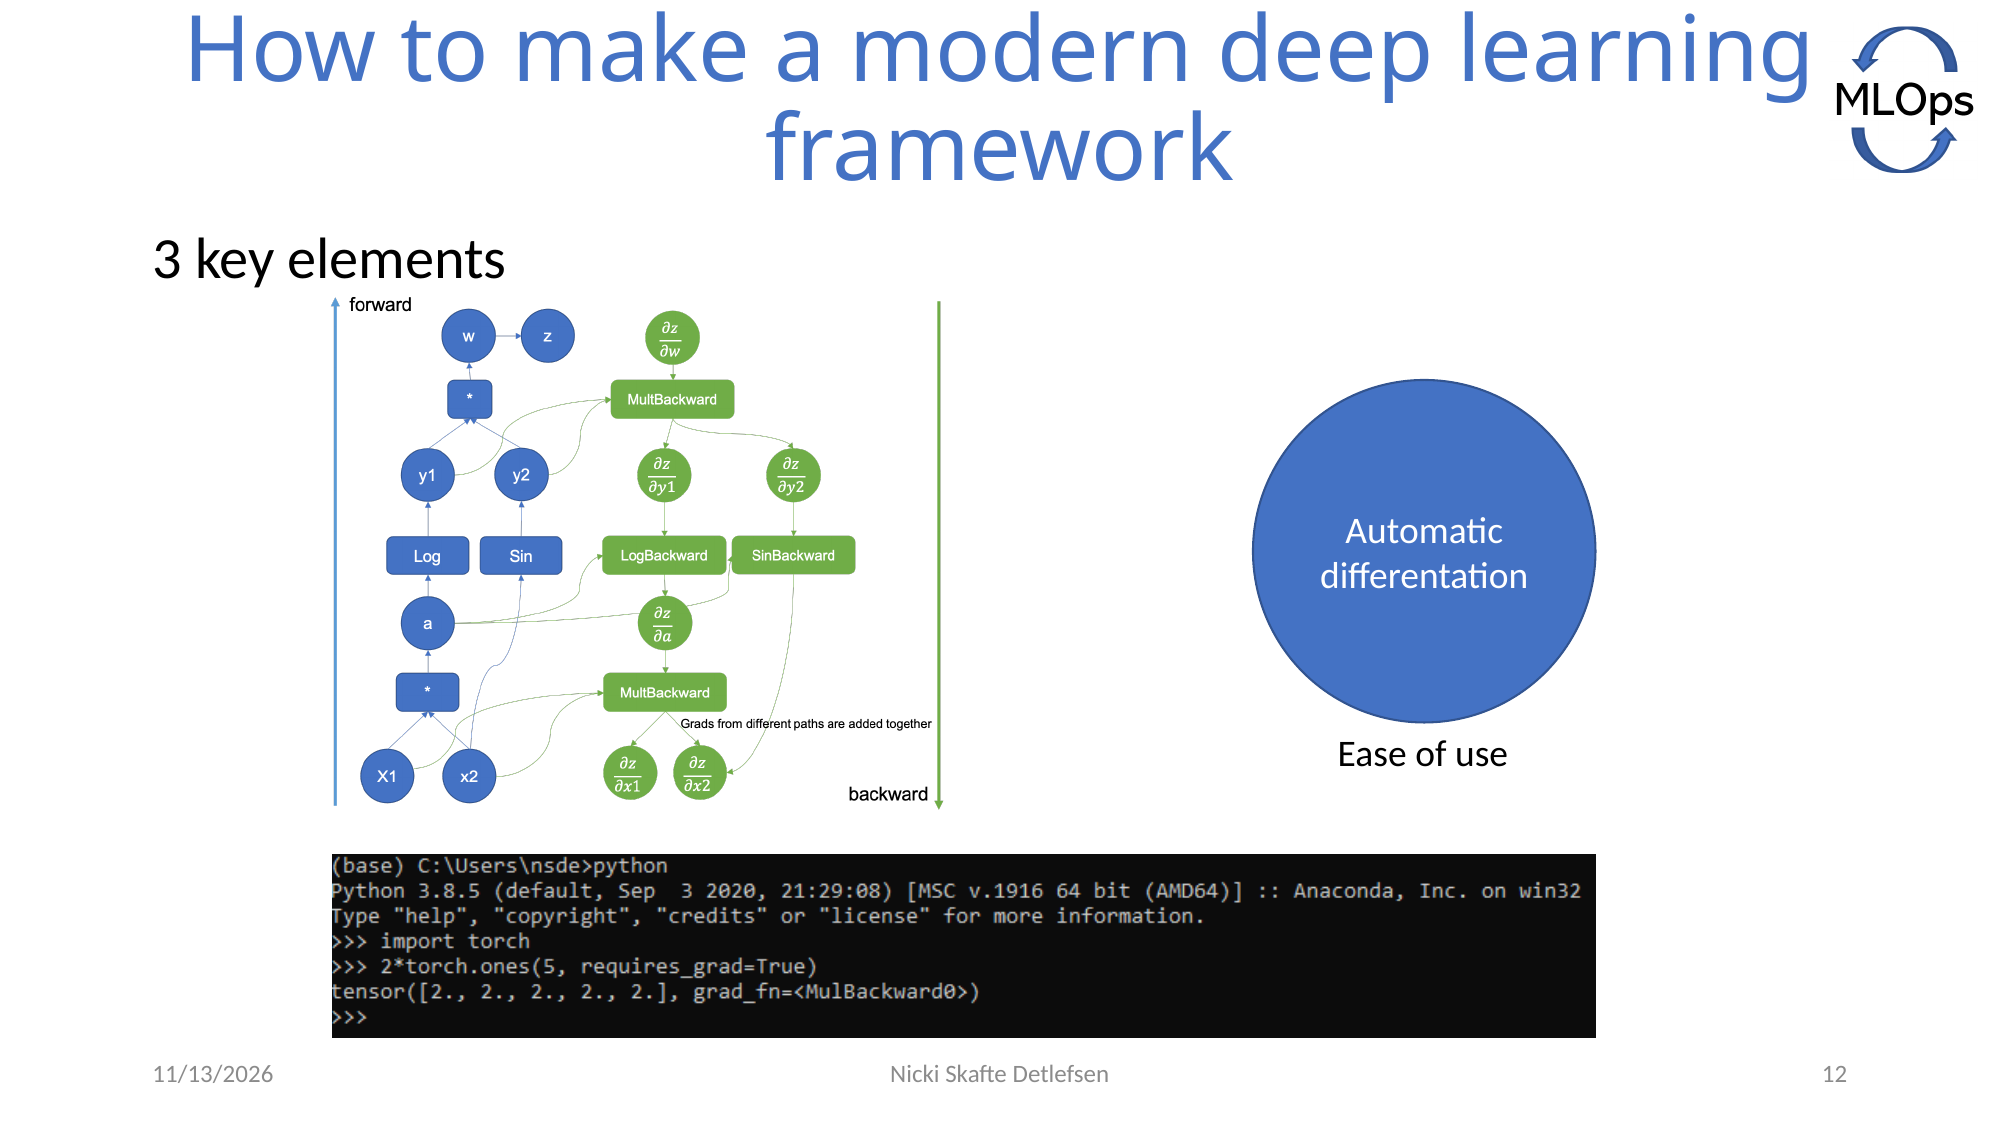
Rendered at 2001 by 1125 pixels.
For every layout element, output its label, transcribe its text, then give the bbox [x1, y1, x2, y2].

slide_number 12 [1412, 1042, 1863, 1103]
picture [325, 286, 948, 819]
title How to make a modern deep learning framework [137, 0, 1863, 211]
text_box Ease of use [1322, 721, 1557, 782]
text_box Automatic differentation [1251, 378, 1597, 721]
footer Nicki Skafte Detlefsen [662, 1042, 1338, 1103]
picture [332, 854, 1596, 1038]
picture [1863, 22, 1978, 180]
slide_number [137, 1042, 588, 1103]
list 3 key elements [137, 220, 1863, 1014]
